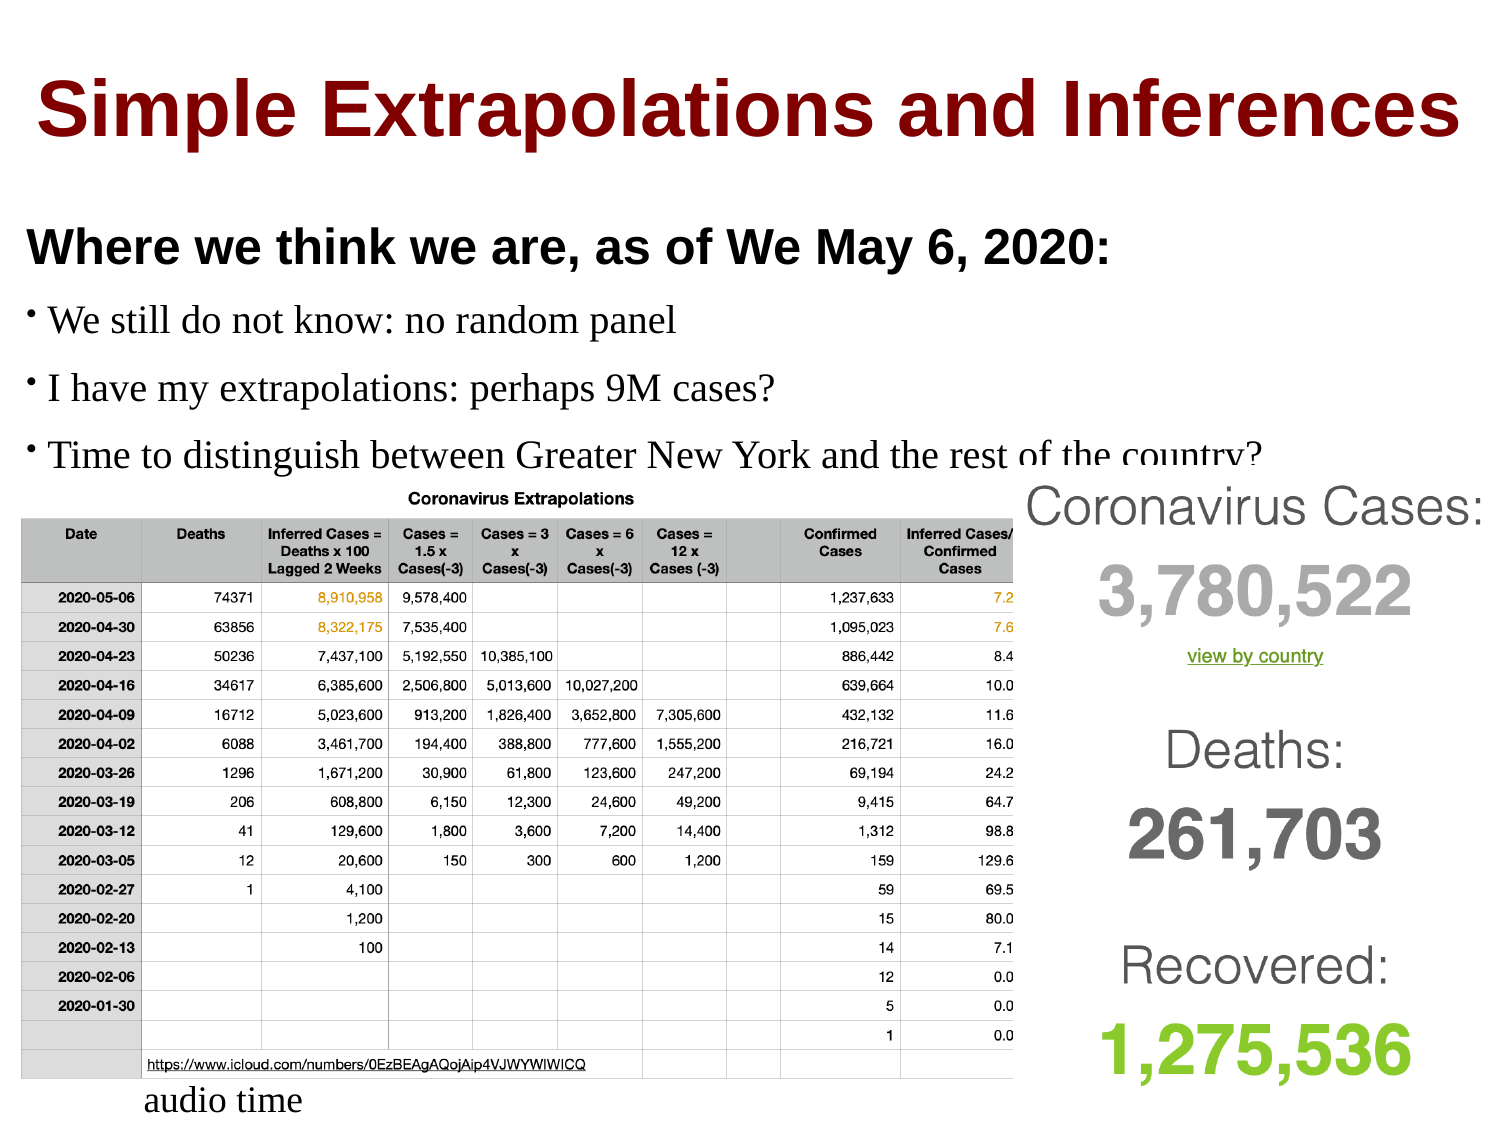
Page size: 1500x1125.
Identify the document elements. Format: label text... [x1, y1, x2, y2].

picture [15, 465, 1486, 1095]
title Simple Extrapolations and Inferences [20, 0, 1480, 207]
list Where we think we are, as of We May 6, 2020: We still do not know: no random panel I have my extrapolations: perhaps 9M cases? Time to distinguish between Greater New York and the rest of the country? [20, 207, 1480, 480]
text_box audio time [136, 1080, 312, 1125]
